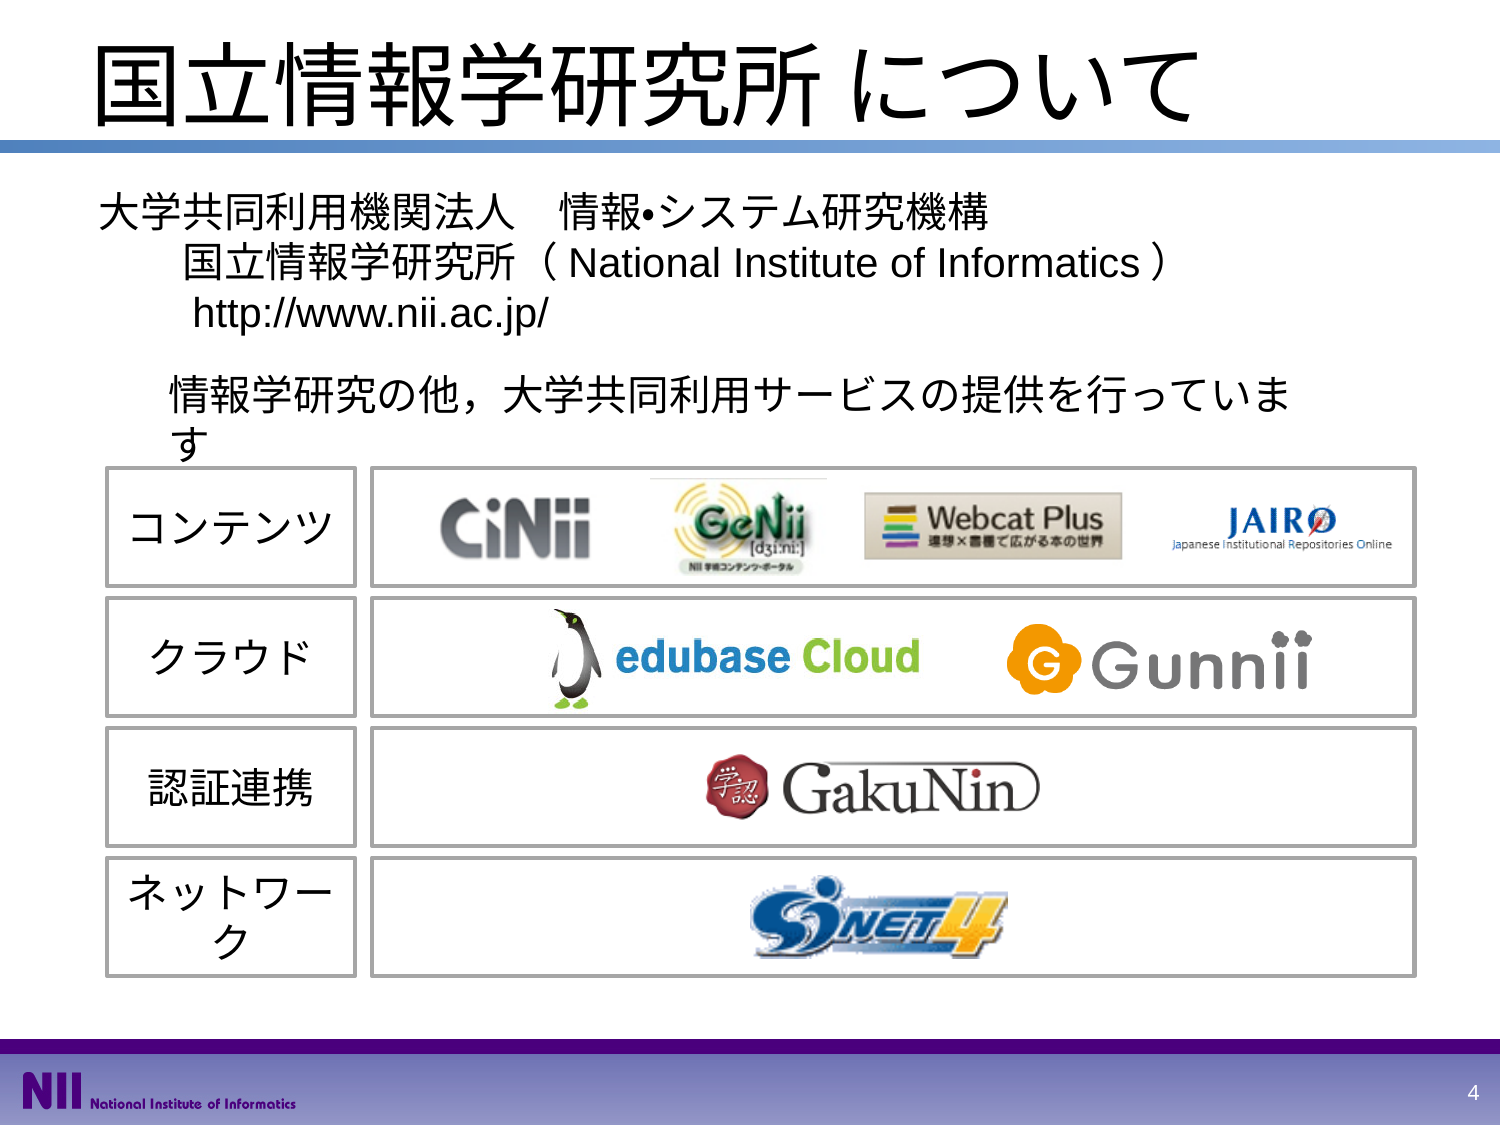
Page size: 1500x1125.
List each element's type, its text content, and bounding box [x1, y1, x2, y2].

picture [684, 732, 1040, 842]
picture [425, 493, 609, 561]
text_box 大学共同利用機関法人 情報・システム研究機構 国立情報学研究所（National Institute of Informatics） http://www.nii.ac.jp/ [84, 178, 1415, 344]
slide_number 4 [1412, 1082, 1495, 1106]
picture [750, 875, 1008, 959]
text_box [370, 726, 1417, 848]
text_box 情報学研究の他，大学共同利用サービスの提供を行っています [153, 361, 1330, 477]
picture [0, 1039, 1500, 1125]
text_box ネットワーク [105, 856, 357, 978]
picture [1003, 621, 1319, 699]
picture [542, 601, 931, 714]
text_box [370, 466, 1417, 588]
text_box [370, 856, 1417, 978]
picture [650, 478, 828, 576]
text_box [370, 596, 1417, 718]
picture [1146, 491, 1412, 563]
text_box クラウド [105, 596, 357, 718]
picture [850, 485, 1133, 569]
text_box コンテンツ [105, 466, 357, 588]
text_box 認証連携 [105, 726, 357, 848]
title 国立情報学研究所 について [74, 34, 1426, 131]
